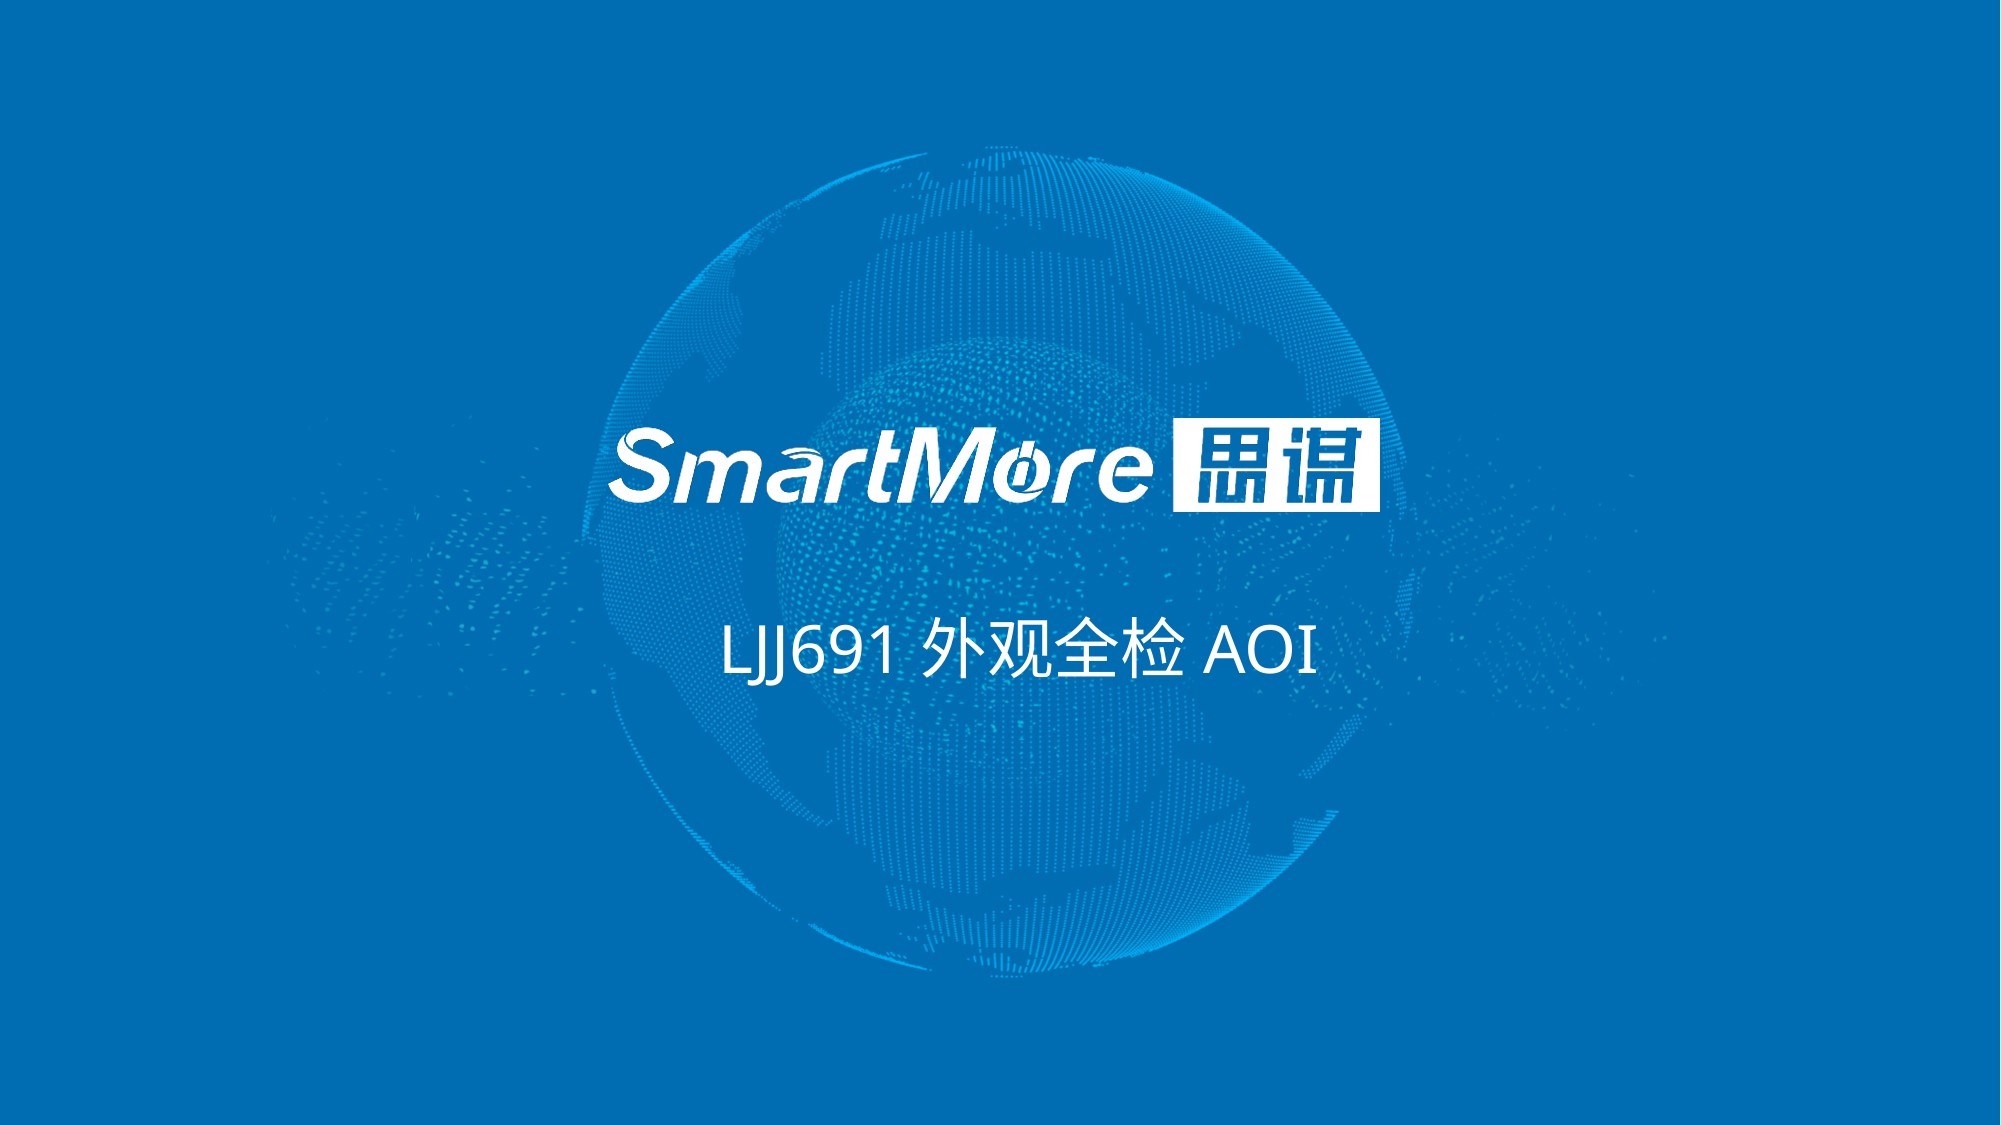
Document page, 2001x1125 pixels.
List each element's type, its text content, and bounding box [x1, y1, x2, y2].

picture [0, 0, 2001, 1125]
subtitle LJJ691外观全检AOI [18, 559, 2000, 705]
